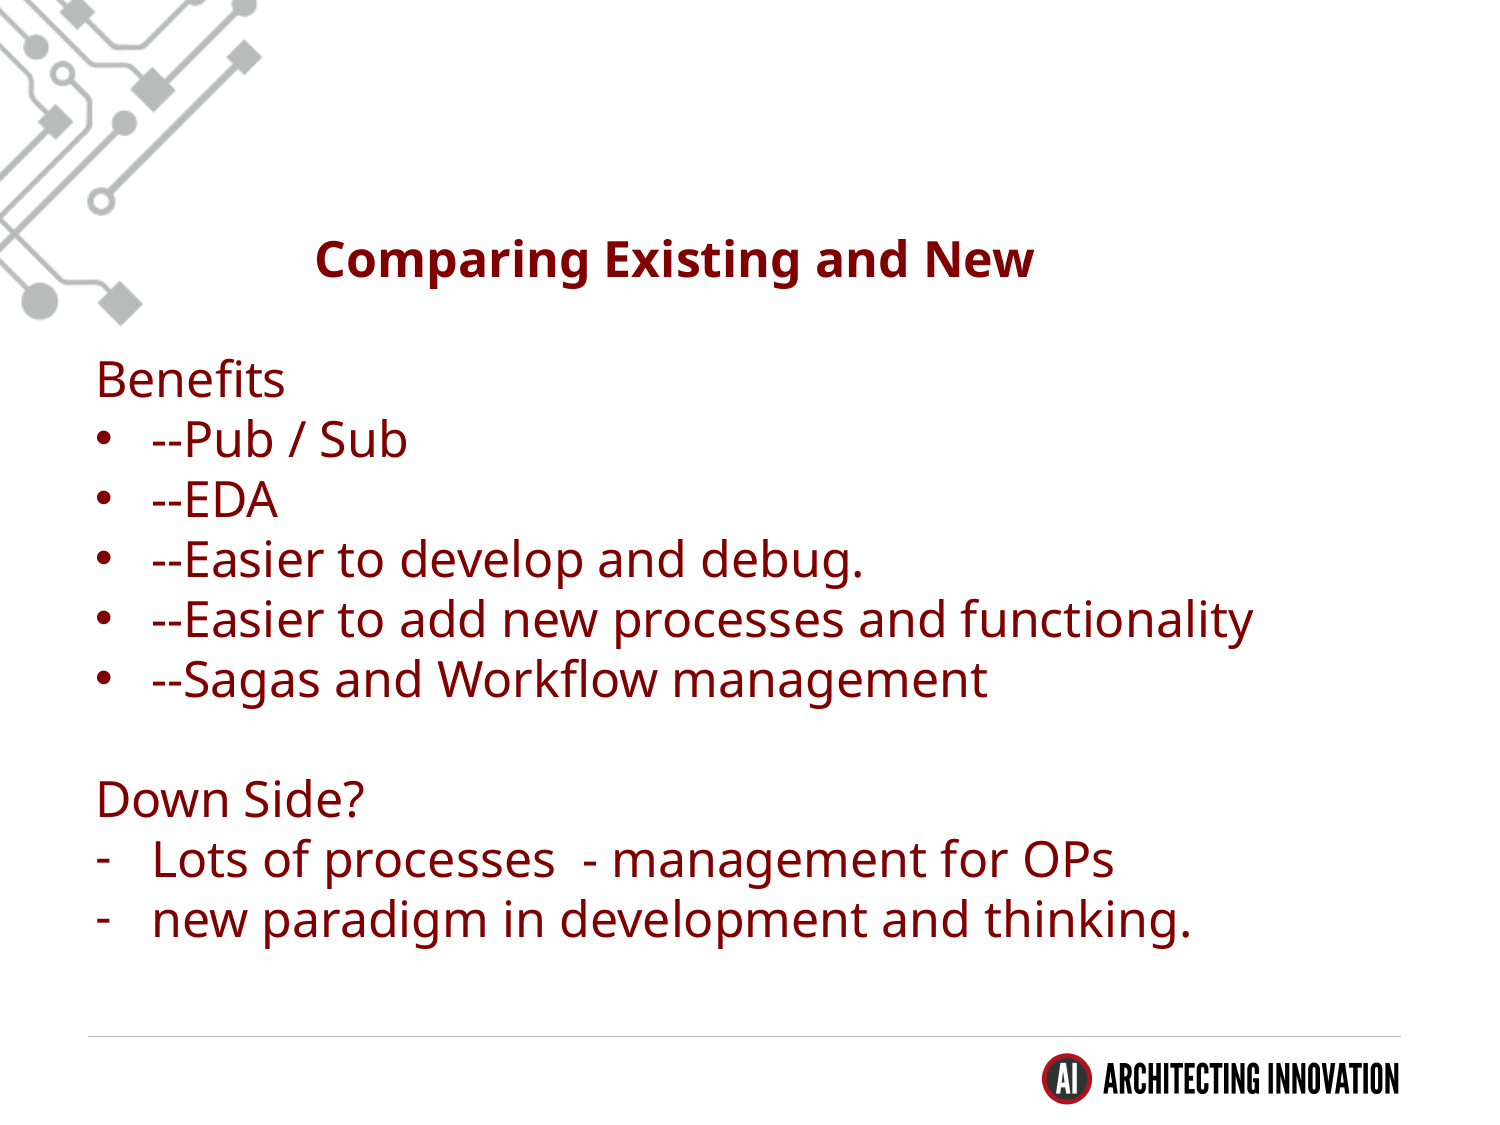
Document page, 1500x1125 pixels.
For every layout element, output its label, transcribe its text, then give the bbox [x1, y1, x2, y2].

picture [1031, 1042, 1412, 1112]
text_box Comparing Existing and New Benefits --Pub / Sub --EDA --Easier to develop and debug. --Easier to add new processes and functionality --Sagas and Workflow management Down Side? Lots of processes - management for OPs new paradigm in development and thinking. [87, 220, 1263, 1075]
